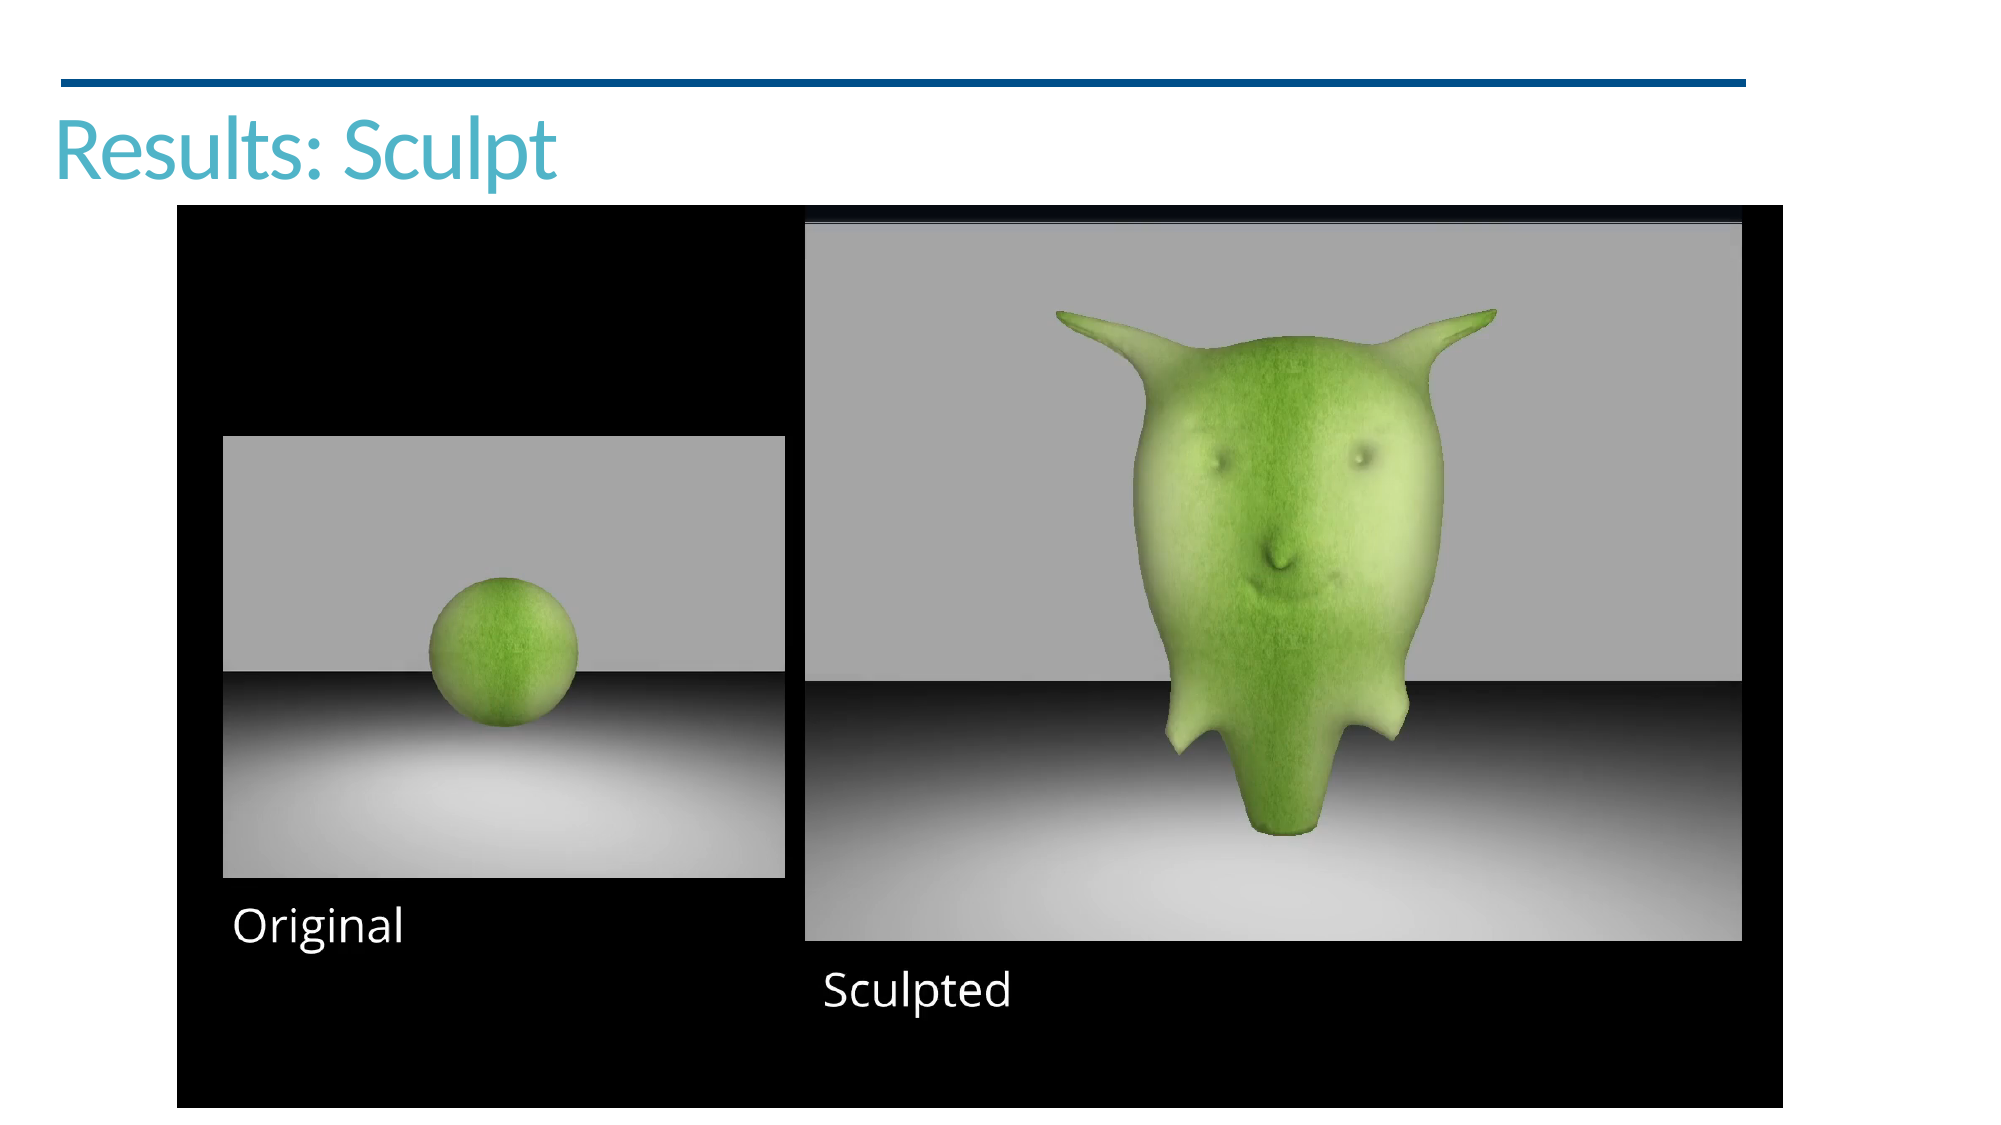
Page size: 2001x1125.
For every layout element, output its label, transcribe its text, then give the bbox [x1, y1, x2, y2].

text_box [176, 204, 1784, 1109]
title Results: Sculpt [42, 98, 1918, 205]
